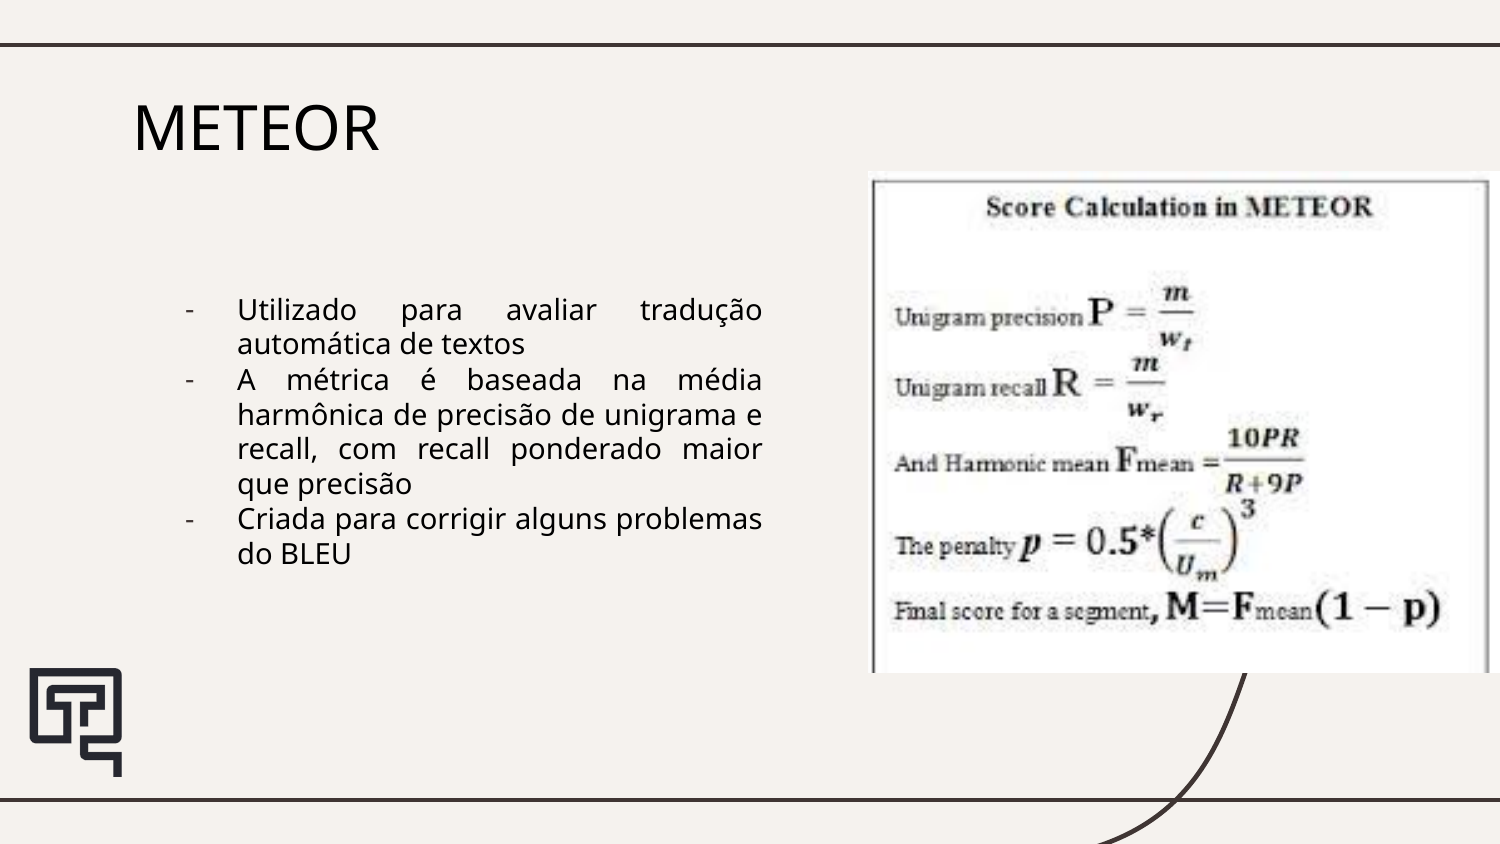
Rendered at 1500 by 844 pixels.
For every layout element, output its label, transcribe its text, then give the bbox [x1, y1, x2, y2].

picture [868, 171, 1500, 673]
subtitle Utilizado para avaliar tradução automática de textos A métrica é baseada na média harmônica de precisão de unigrama e recall, com recall ponderado maior que precisão Criada para corrigir alguns problemas do BLEU [146, 275, 779, 667]
picture [0, 647, 151, 799]
title METEOR [116, 72, 1164, 167]
